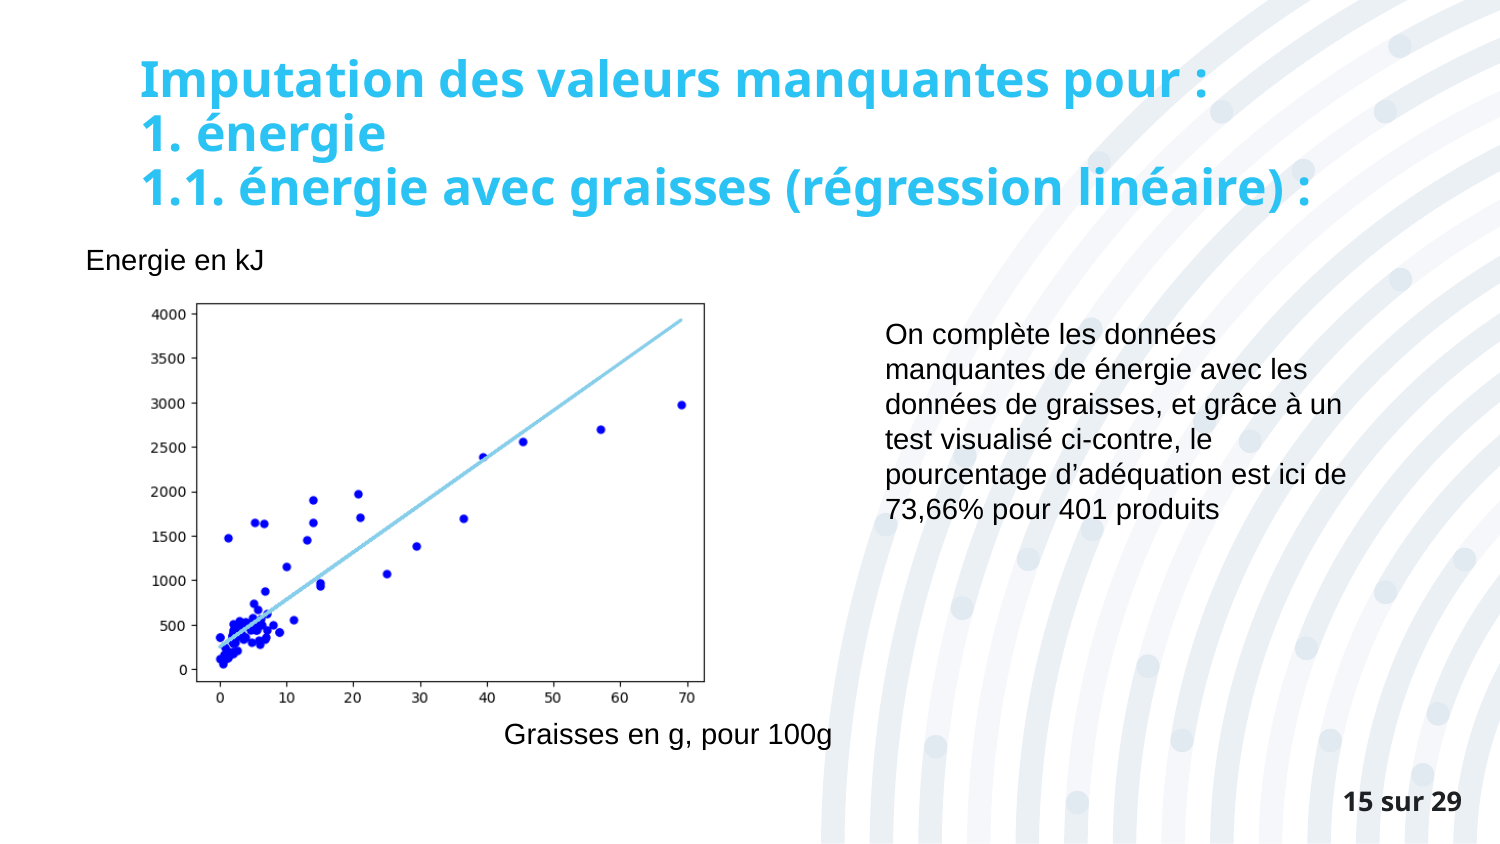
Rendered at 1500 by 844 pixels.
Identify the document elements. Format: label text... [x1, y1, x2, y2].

text_box 15 sur 29 [1303, 770, 1463, 836]
text_box On complète les données manquantes de énergie avec les données de graisses, et grâce à un test visualisé ci-contre, le pourcentage d’adéquation est ici de 73,66% pour 401 produits [870, 308, 1383, 533]
text_box Energie en kJ [70, 233, 280, 284]
picture [139, 293, 714, 717]
text_box Graisses en g, pour 100g [489, 708, 849, 759]
title Imputation des valeurs manquantes pour : 1. énergie 1.1. énergie avec graisses (régression linéaire) : [140, 32, 1360, 217]
